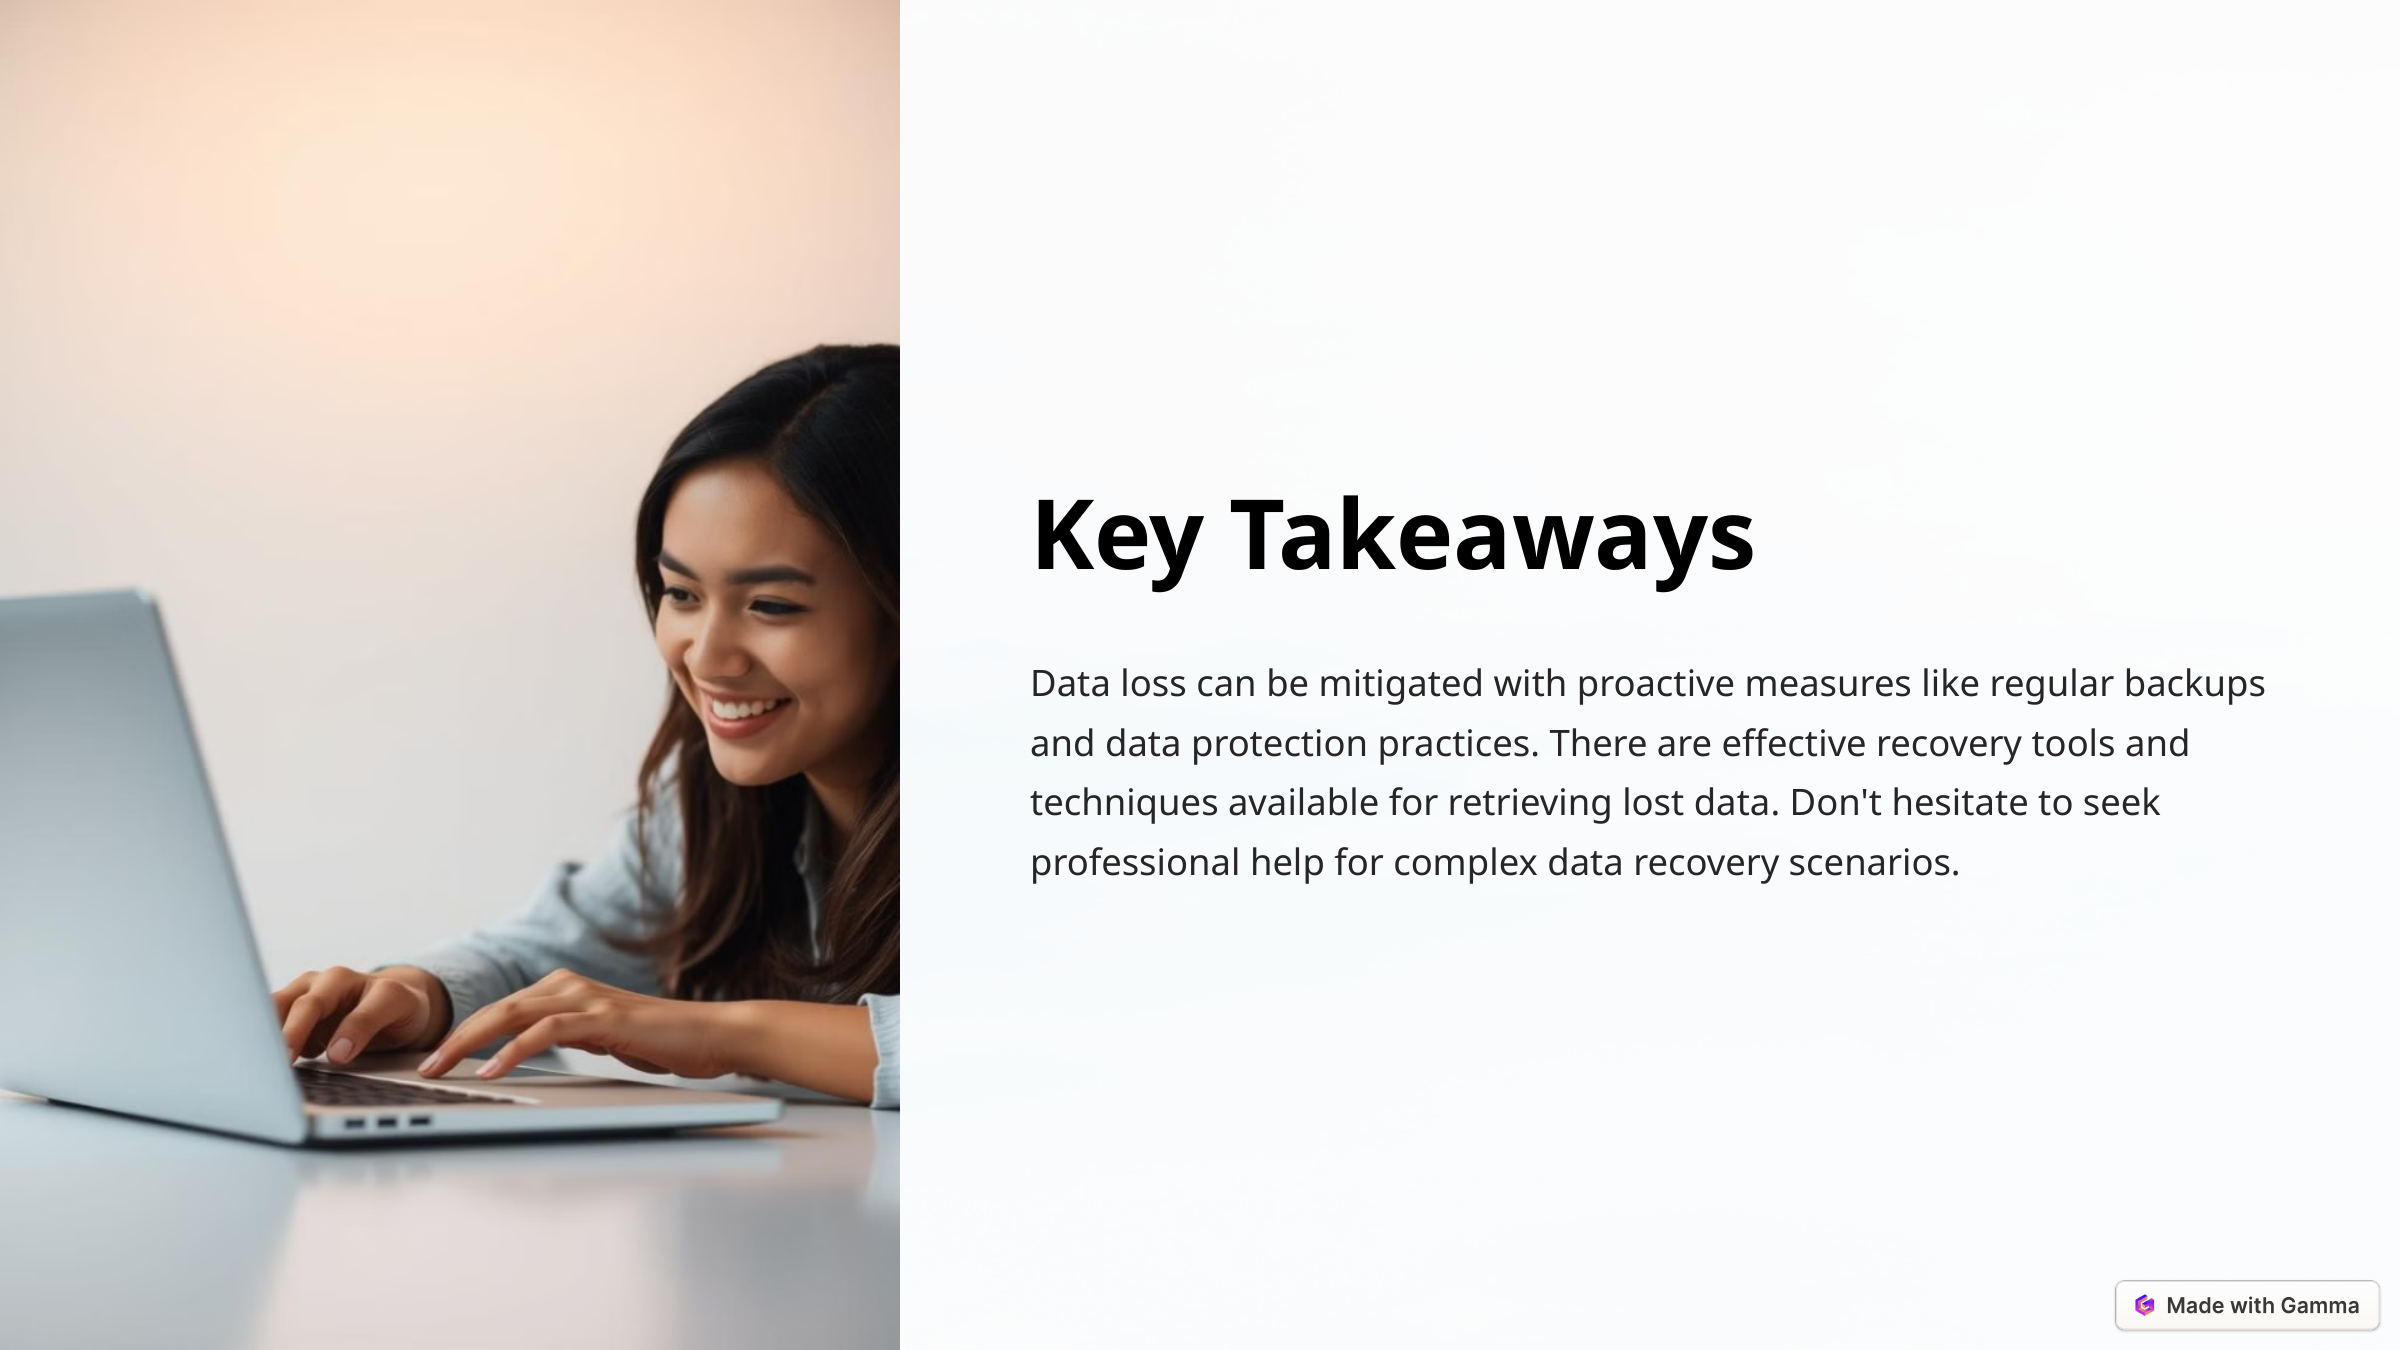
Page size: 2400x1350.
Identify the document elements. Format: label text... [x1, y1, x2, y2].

text_box Data loss can be mitigated with proactive measures like regular backups and data protection practices. There are effective recovery tools and techniques available for retrieving lost data. Don't hesitate to seek professional help for complex data recovery scenarios. [1030, 644, 2270, 883]
text_box Key Takeaways [1030, 467, 2007, 590]
picture [0, 0, 900, 1350]
picture [2106, 1271, 2389, 1339]
